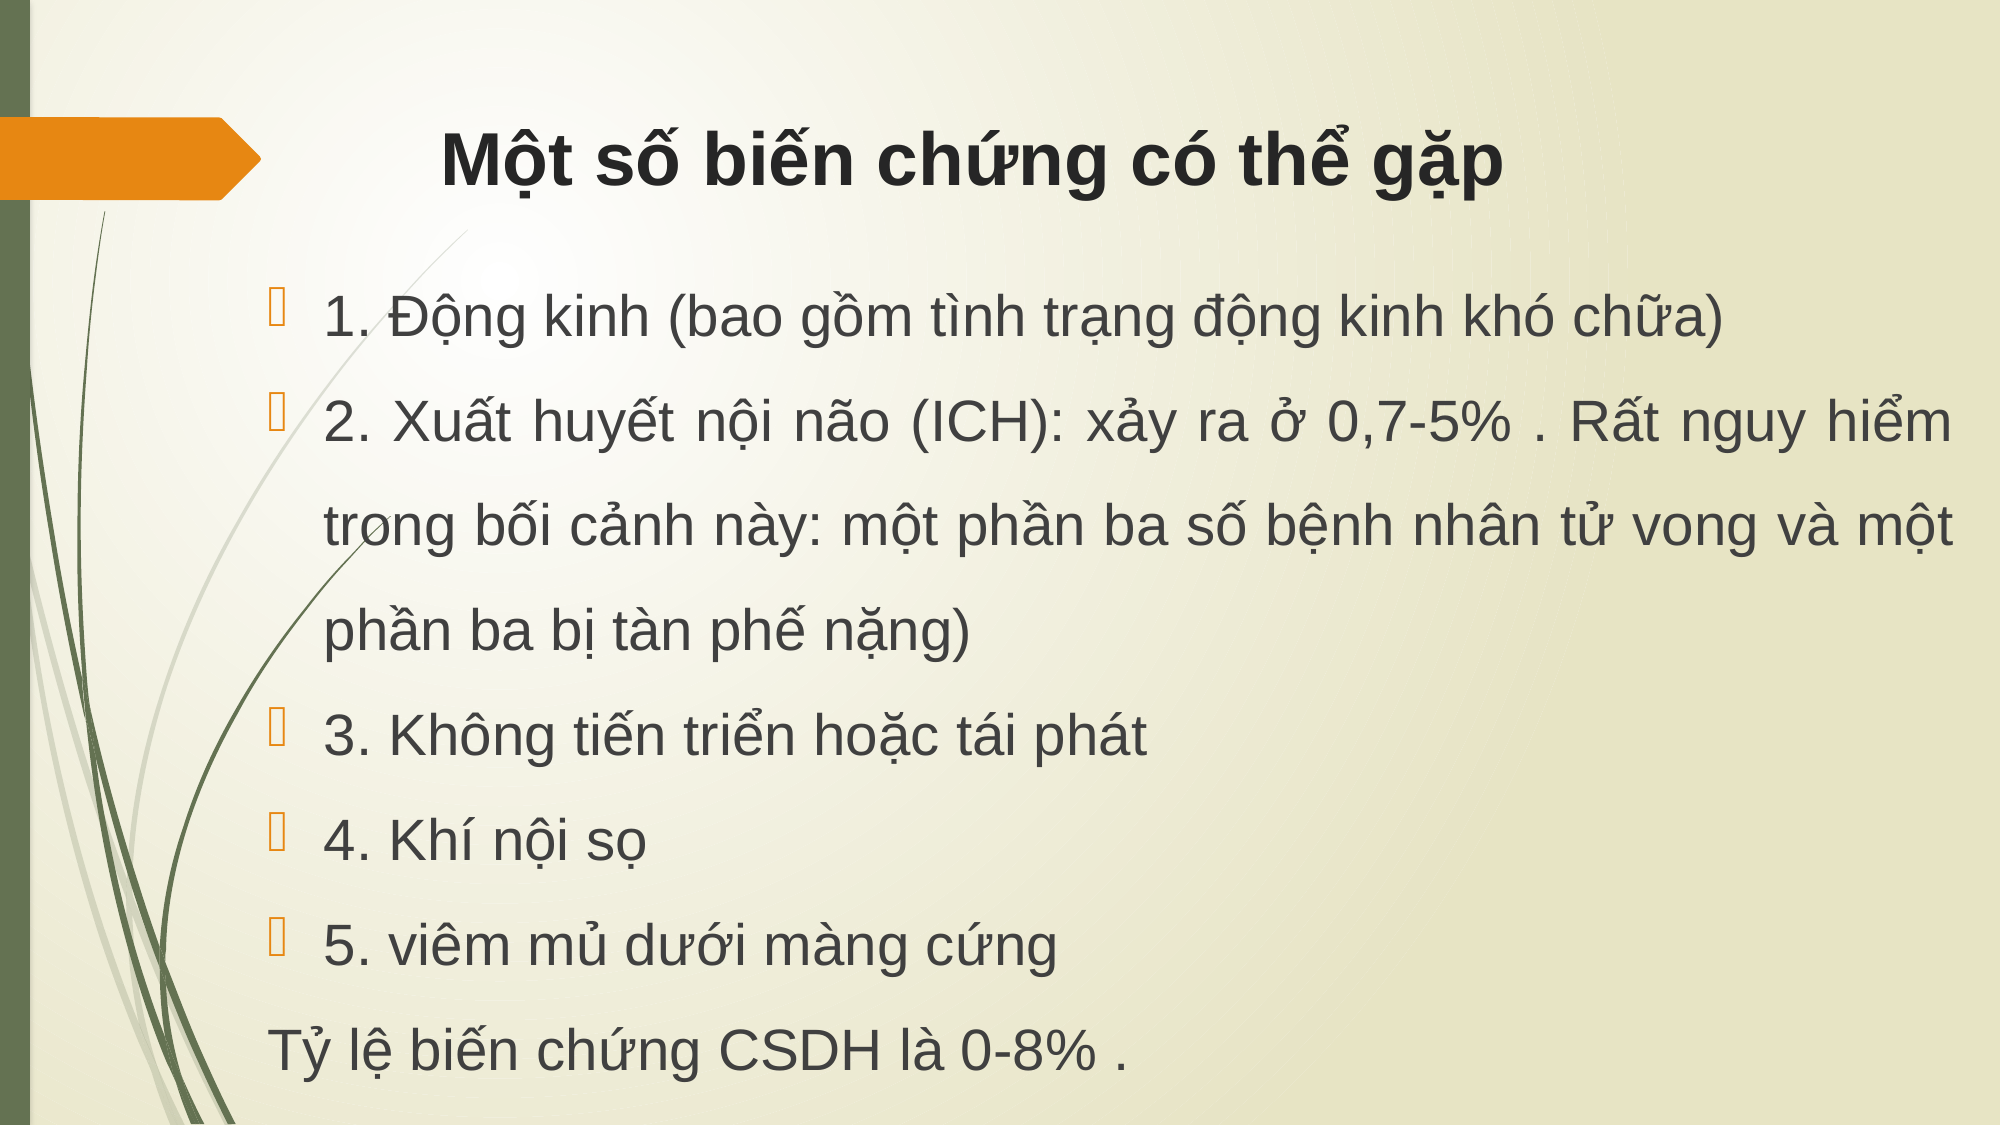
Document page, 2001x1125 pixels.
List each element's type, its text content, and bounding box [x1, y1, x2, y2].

list 1. Động kinh (bao gồm tình trạng động kinh khó chữa) 2. Xuất huyết nội não (ICH): xảy ra ở 0,7-5% . Rất nguy hiểm trong bối cảnh này: một phần ba số bệnh nhân tử vong và một phần ba bị tàn phế nặng) 3. Không tiến triển hoặc tái phát 4. Khí nội sọ 5. viêm mủ dưới màng cứng Tỷ lệ biến chứng CSDH là 0-8% . [252, 235, 1971, 1102]
title Một số biến chứng có thể gặp [425, 102, 1888, 235]
